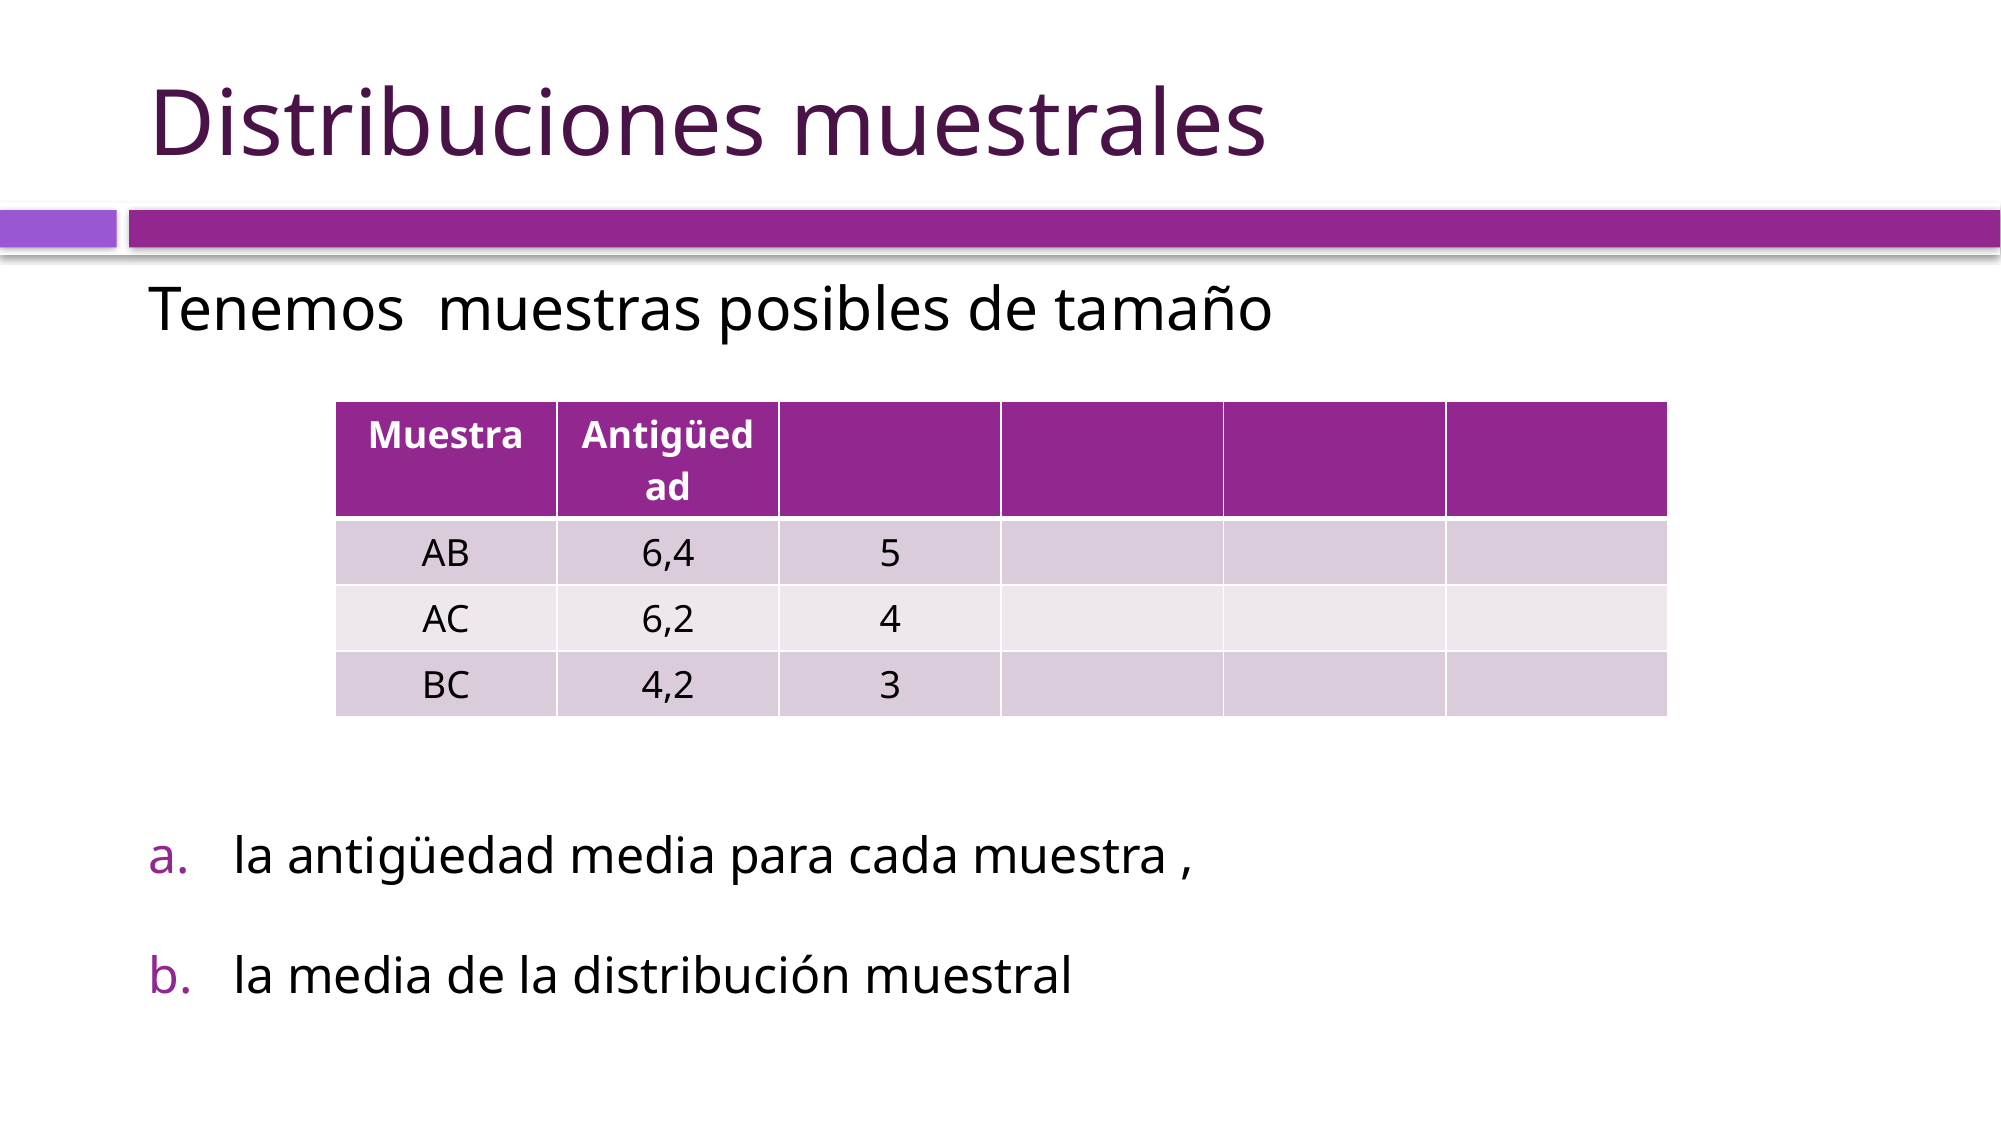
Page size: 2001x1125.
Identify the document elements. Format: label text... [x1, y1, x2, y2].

title Distribuciones muestrales [133, 37, 1918, 200]
